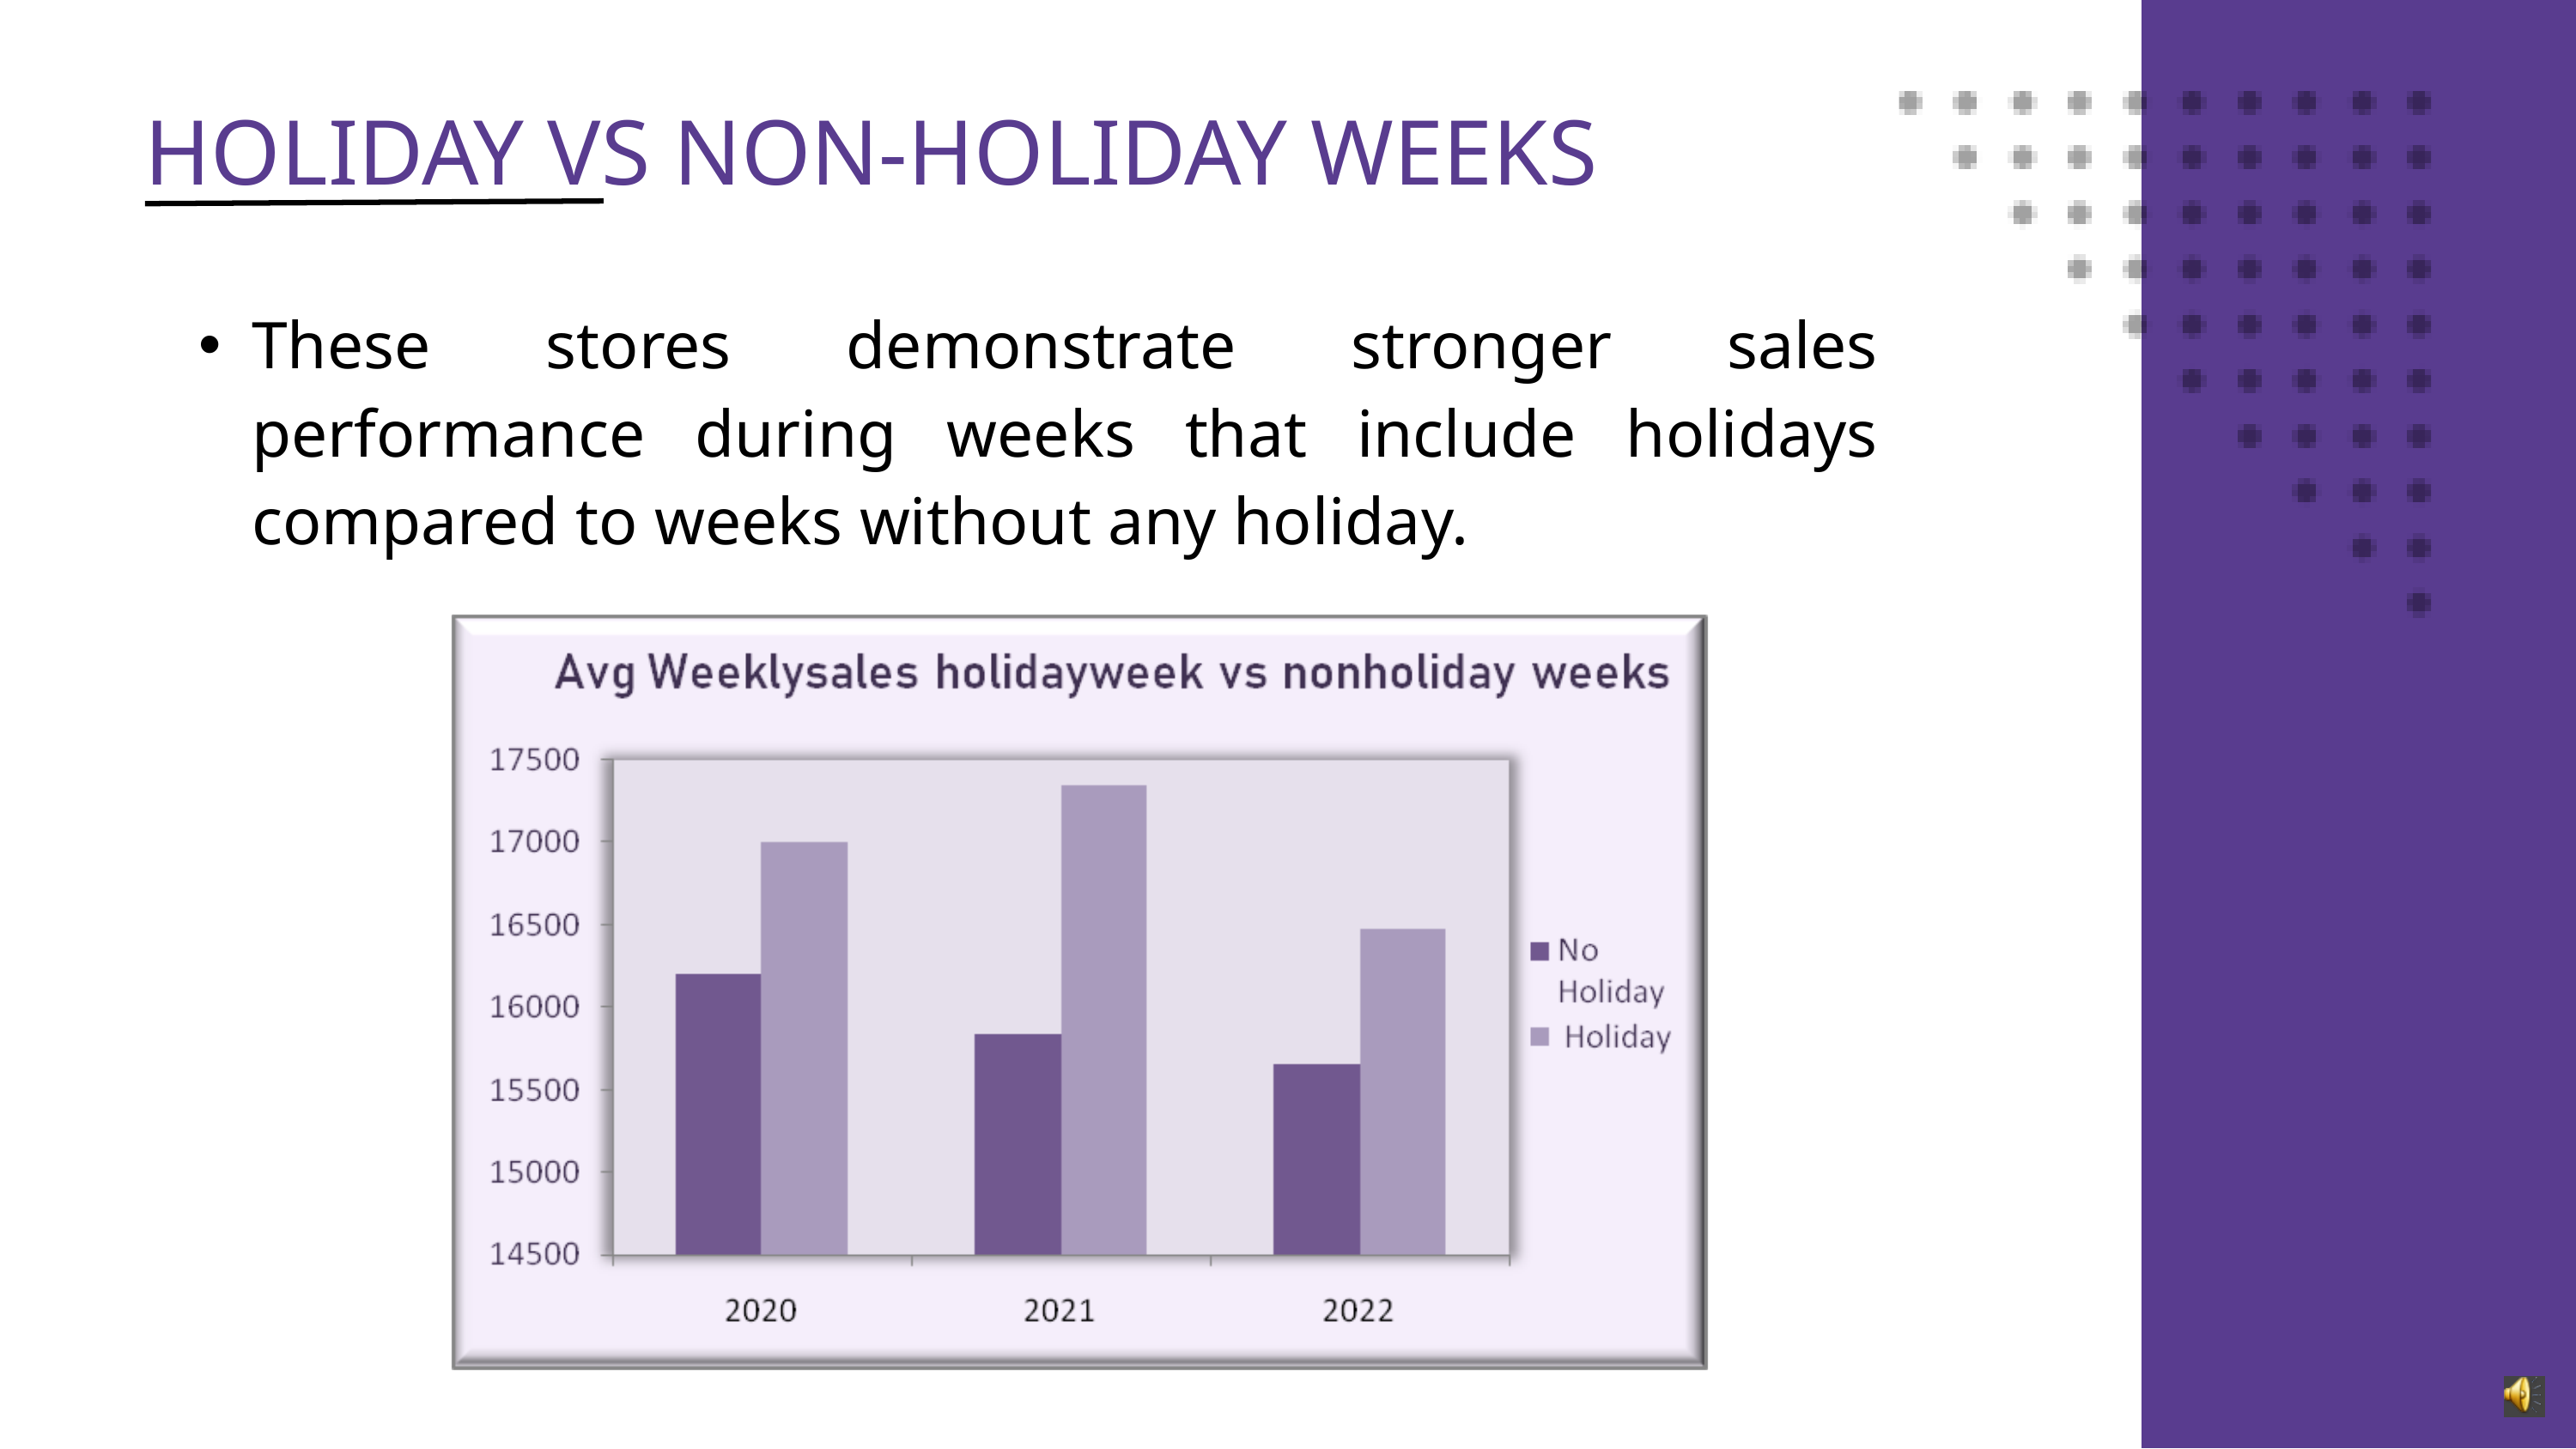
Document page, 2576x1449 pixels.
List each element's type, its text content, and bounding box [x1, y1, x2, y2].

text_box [2141, 0, 2576, 1449]
text_box HOLIDAY VS NON-HOLIDAY WEEKS [144, 77, 2014, 203]
text_box [1899, 91, 2137, 618]
picture [2502, 1375, 2547, 1419]
text_box [447, 610, 1711, 1373]
text_box These stores demonstrate stronger sales performance during weeks that include holidays compared to weeks without any holiday. [144, 294, 1879, 558]
